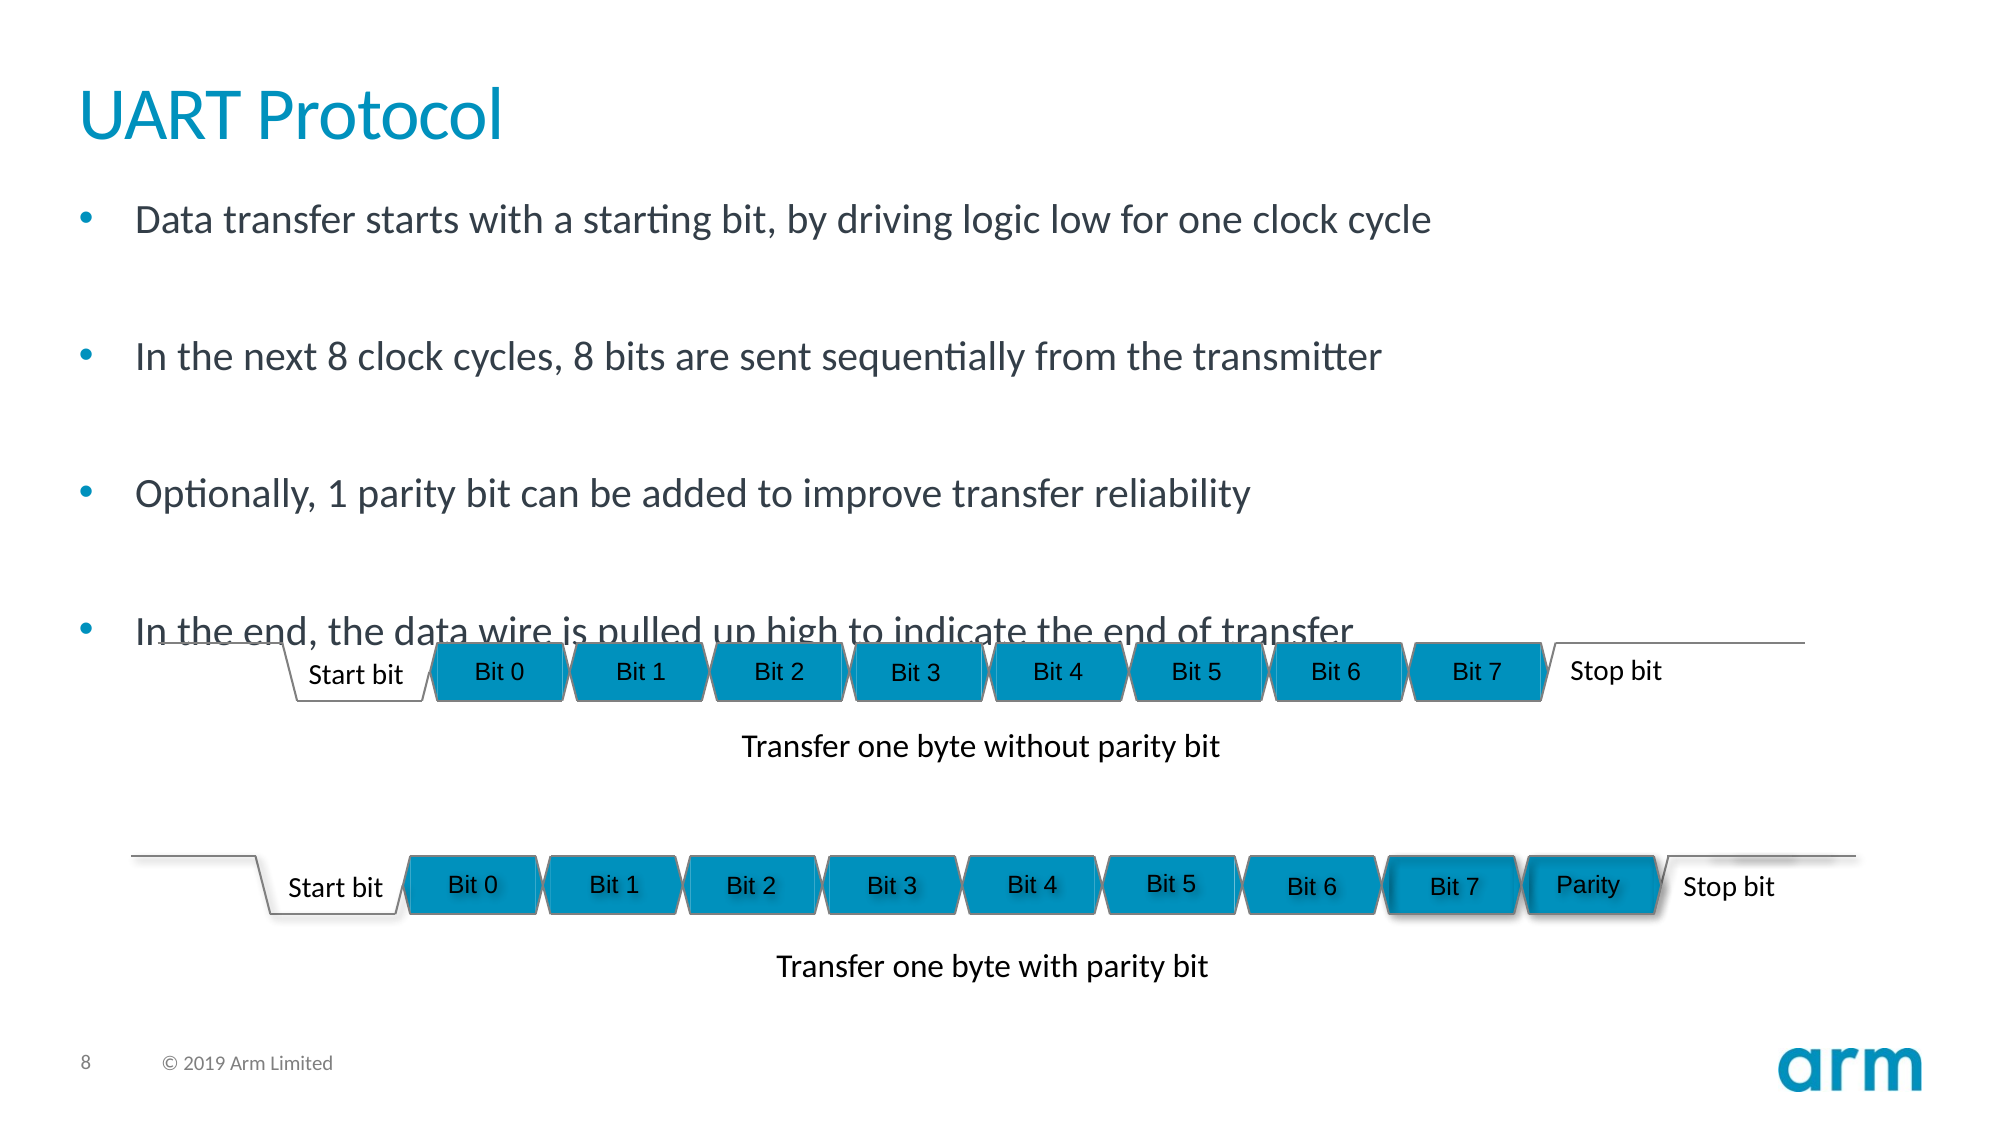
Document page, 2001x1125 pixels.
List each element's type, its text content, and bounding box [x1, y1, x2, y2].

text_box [130, 642, 1870, 992]
picture [1778, 1048, 1794, 1067]
list Data transfer starts with a starting bit, by driving logic low for one clock cycle In the next 8 clock cycles, 8 bits are sent sequentially from the transmitter Optionally, 1 parity bit can be added to improve transfer reliability In the end, the data wire is pulled up high to indicate the end of transfer [78, 192, 1922, 636]
picture [1889, 1048, 1903, 1053]
picture [1803, 1048, 1922, 1092]
picture [1788, 1056, 1812, 1083]
picture [1778, 1072, 1794, 1092]
picture [1911, 1048, 1922, 1062]
title UART Protocol [78, 78, 1922, 186]
